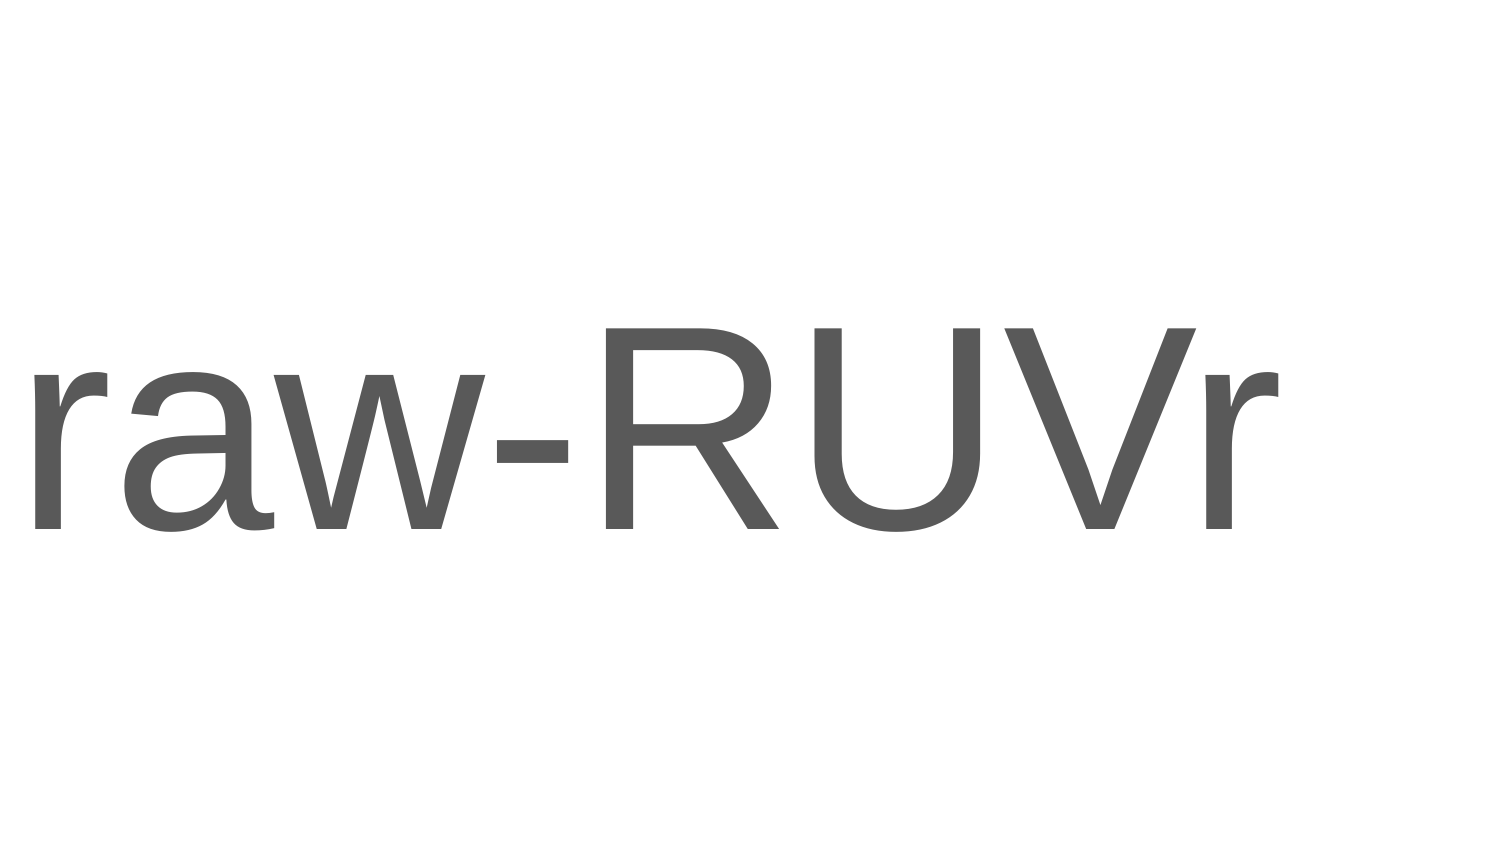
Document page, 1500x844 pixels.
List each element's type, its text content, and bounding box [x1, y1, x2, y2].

text_box raw-RUVr [0, 170, 1500, 603]
